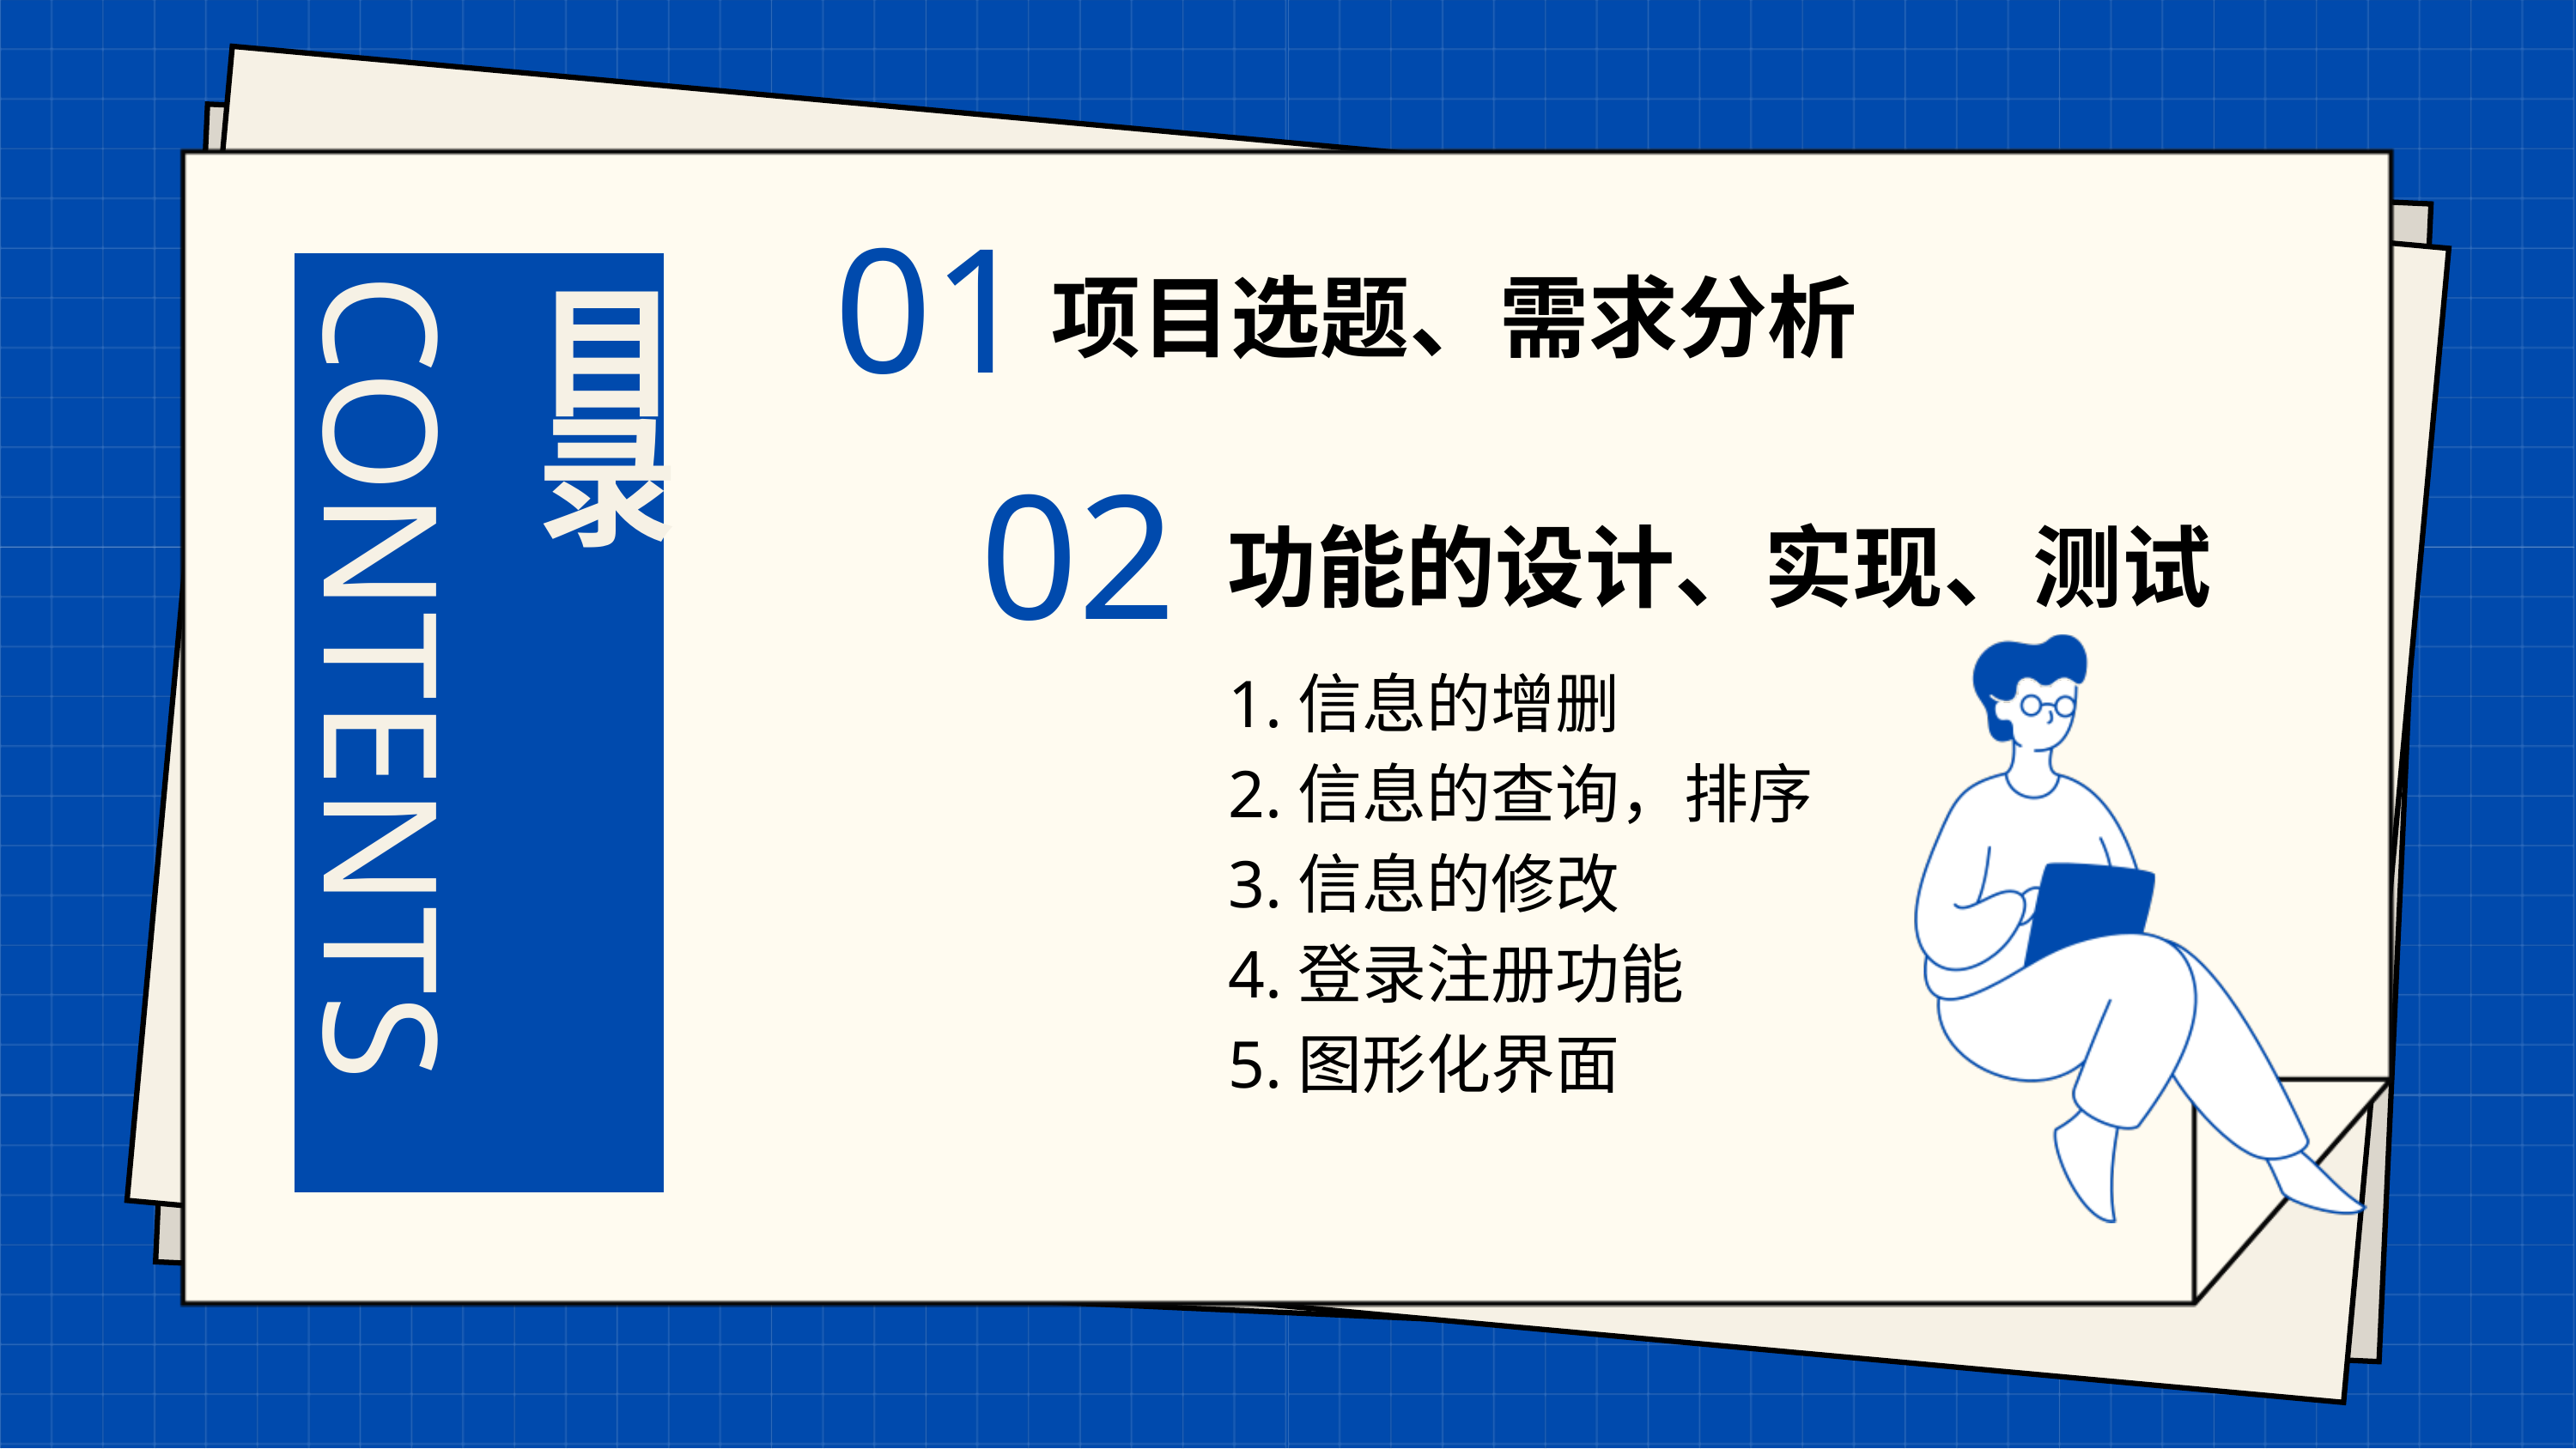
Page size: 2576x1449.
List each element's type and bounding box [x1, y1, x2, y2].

text_box [295, 252, 665, 1193]
text_box [179, 153, 2407, 1313]
text_box [0, 0, 2576, 1449]
text_box [174, 144, 2402, 1304]
